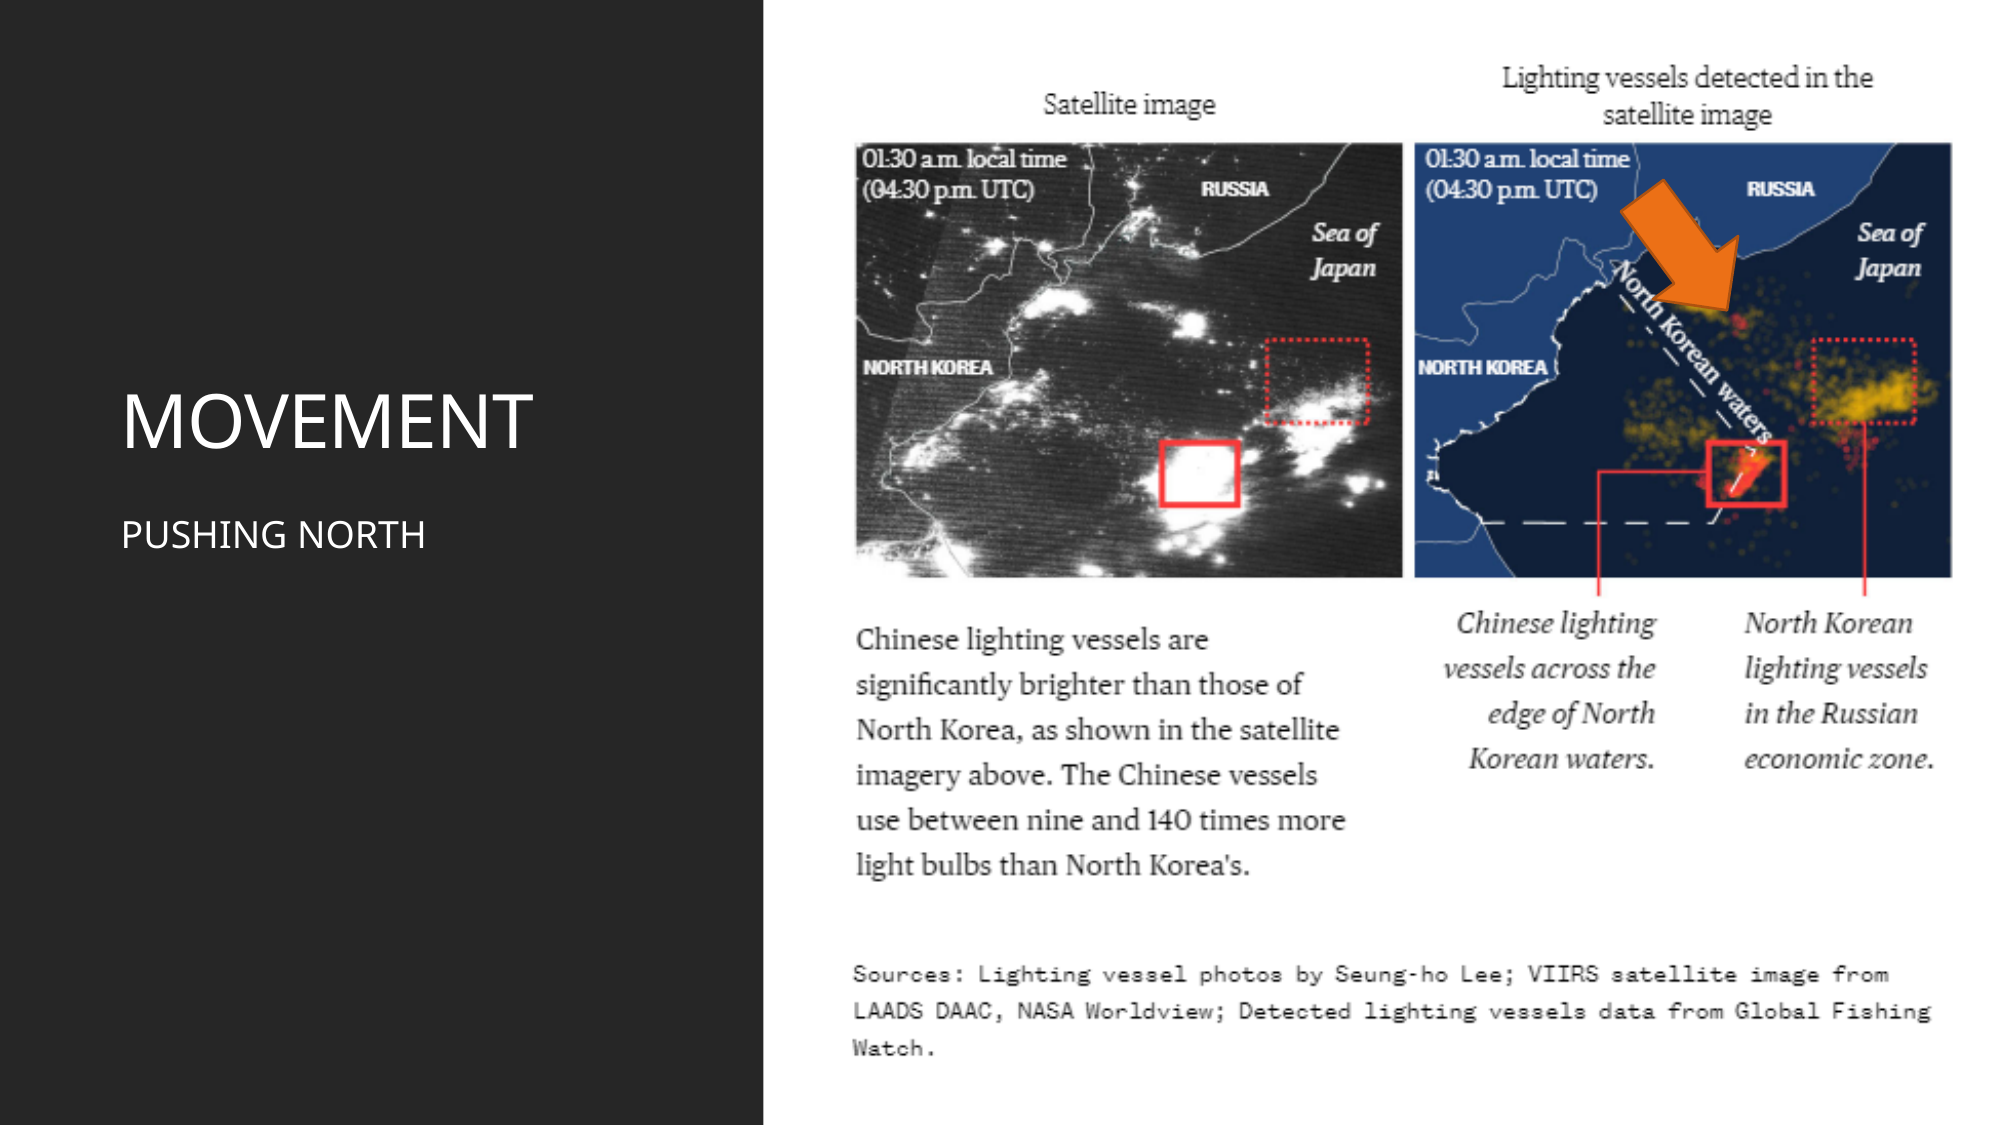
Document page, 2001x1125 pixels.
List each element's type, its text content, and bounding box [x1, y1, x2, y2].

title MOVEMENT [105, 128, 683, 473]
list PUSHING NORTH [105, 499, 683, 1002]
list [773, 52, 2000, 1091]
